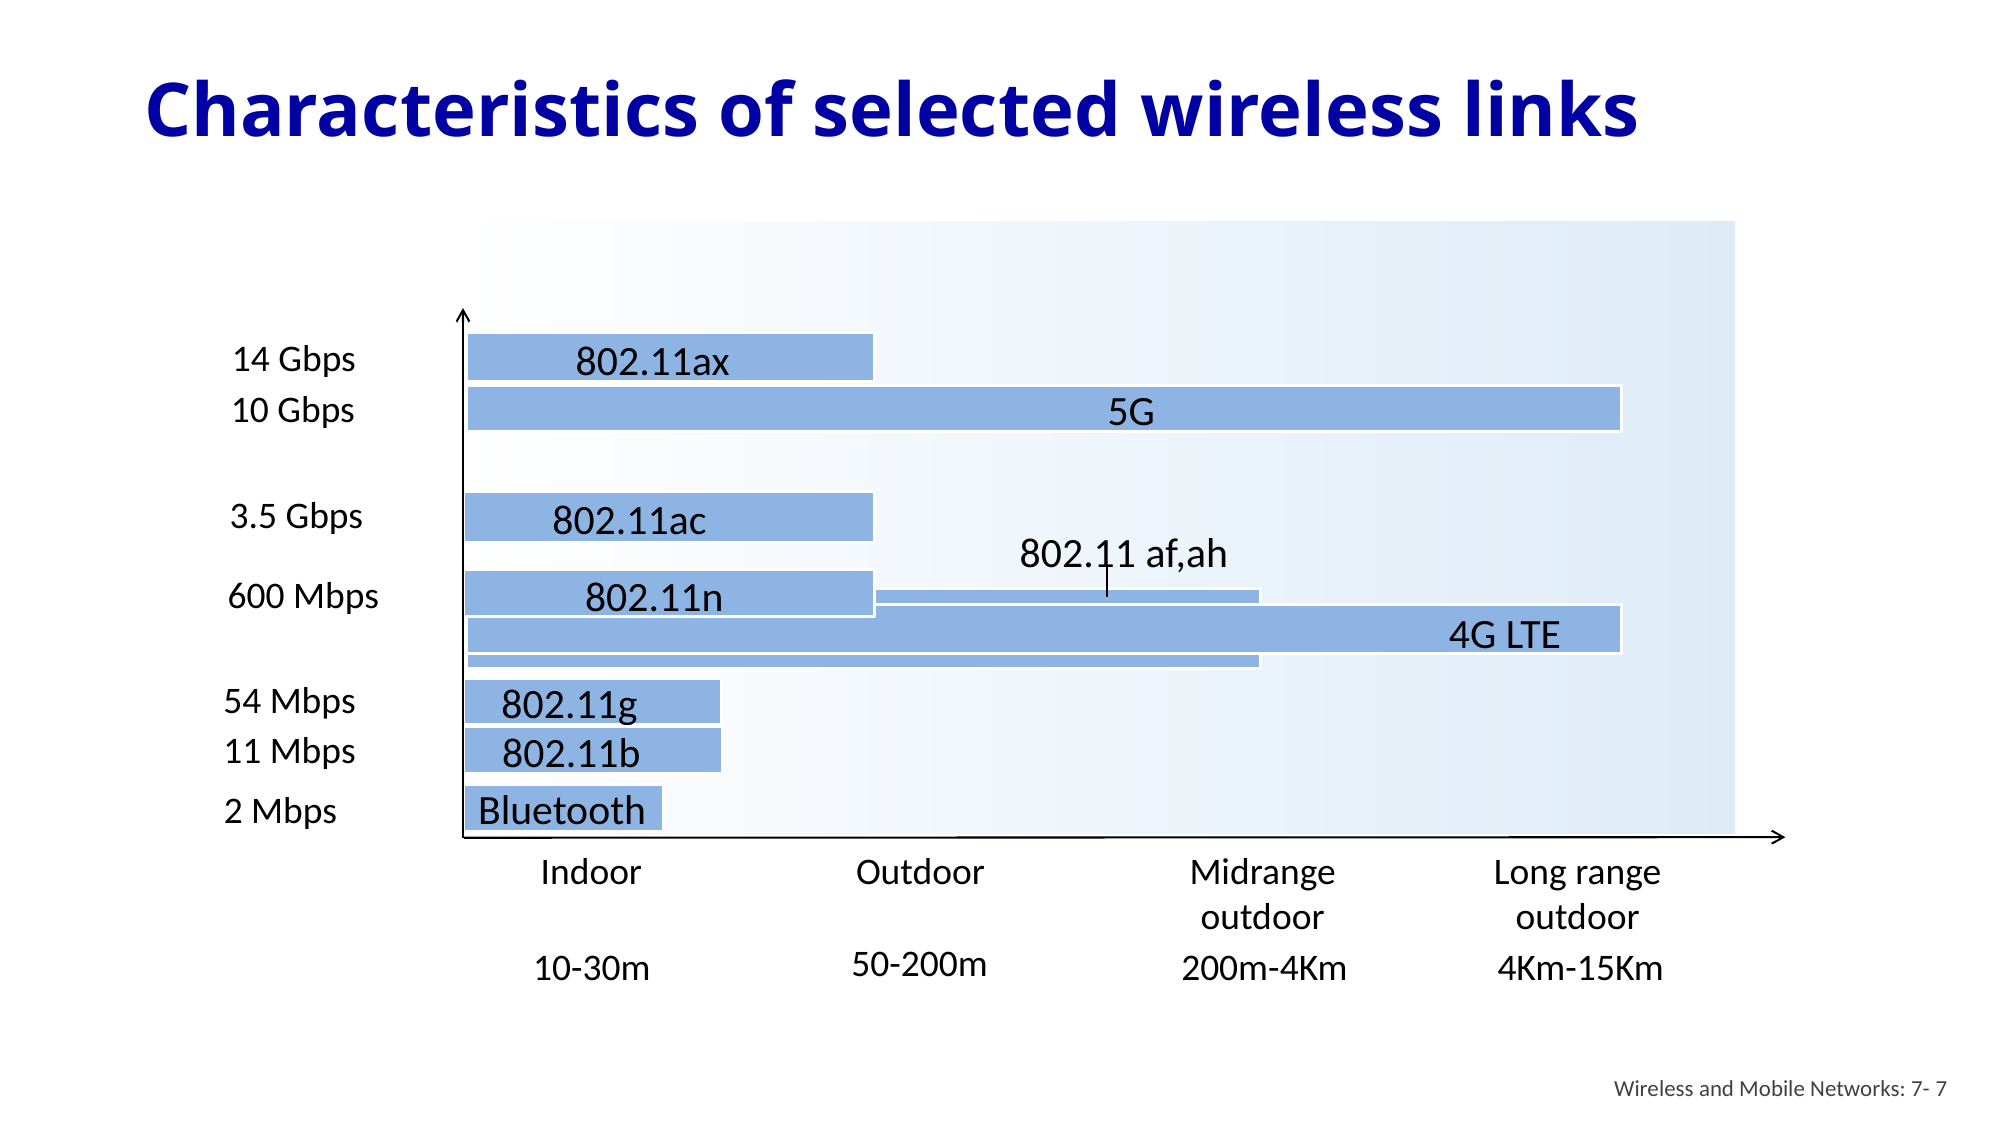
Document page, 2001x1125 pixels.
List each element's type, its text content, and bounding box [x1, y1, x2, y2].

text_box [461, 775, 664, 842]
text_box 3.5 Gbps [214, 483, 379, 544]
text_box [1577, 604, 1622, 654]
text_box 200m-4Km [1166, 935, 1363, 995]
text_box 4G LTE [1434, 599, 1577, 665]
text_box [465, 326, 875, 393]
text_box Long range outdoor [1479, 839, 1677, 945]
text_box [1170, 385, 1622, 432]
text_box 2 Mbps [208, 779, 353, 884]
text_box [466, 654, 1261, 669]
text_box 11 Mbps [208, 718, 371, 779]
slide_number Wireless and Mobile Networks: 7- 7 [1512, 1056, 1963, 1117]
text_box 14 Gbps [217, 326, 371, 377]
text_box 600 Mbps [213, 563, 395, 623]
text_box 54 Mbps [208, 668, 371, 718]
text_box 5G [1092, 376, 1170, 442]
text_box 10 Gbps [216, 377, 371, 438]
text_box Indoor [525, 842, 658, 900]
text_box Outdoor [841, 839, 1000, 900]
text_box Midrange outdoor [1174, 839, 1351, 935]
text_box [464, 669, 722, 718]
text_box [464, 562, 875, 629]
title Characteristics of selected wireless links [129, 38, 1855, 186]
text_box 802.11 af,ah [1004, 518, 1244, 584]
text_box 50-200m [836, 931, 1003, 992]
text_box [464, 718, 723, 784]
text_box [464, 485, 875, 551]
text_box [454, 221, 1736, 834]
text_box 10-30m [518, 935, 666, 995]
text_box [466, 604, 1434, 654]
text_box 4Km-15Km [1482, 935, 1679, 995]
text_box [466, 385, 1092, 432]
text_box [876, 588, 1261, 604]
